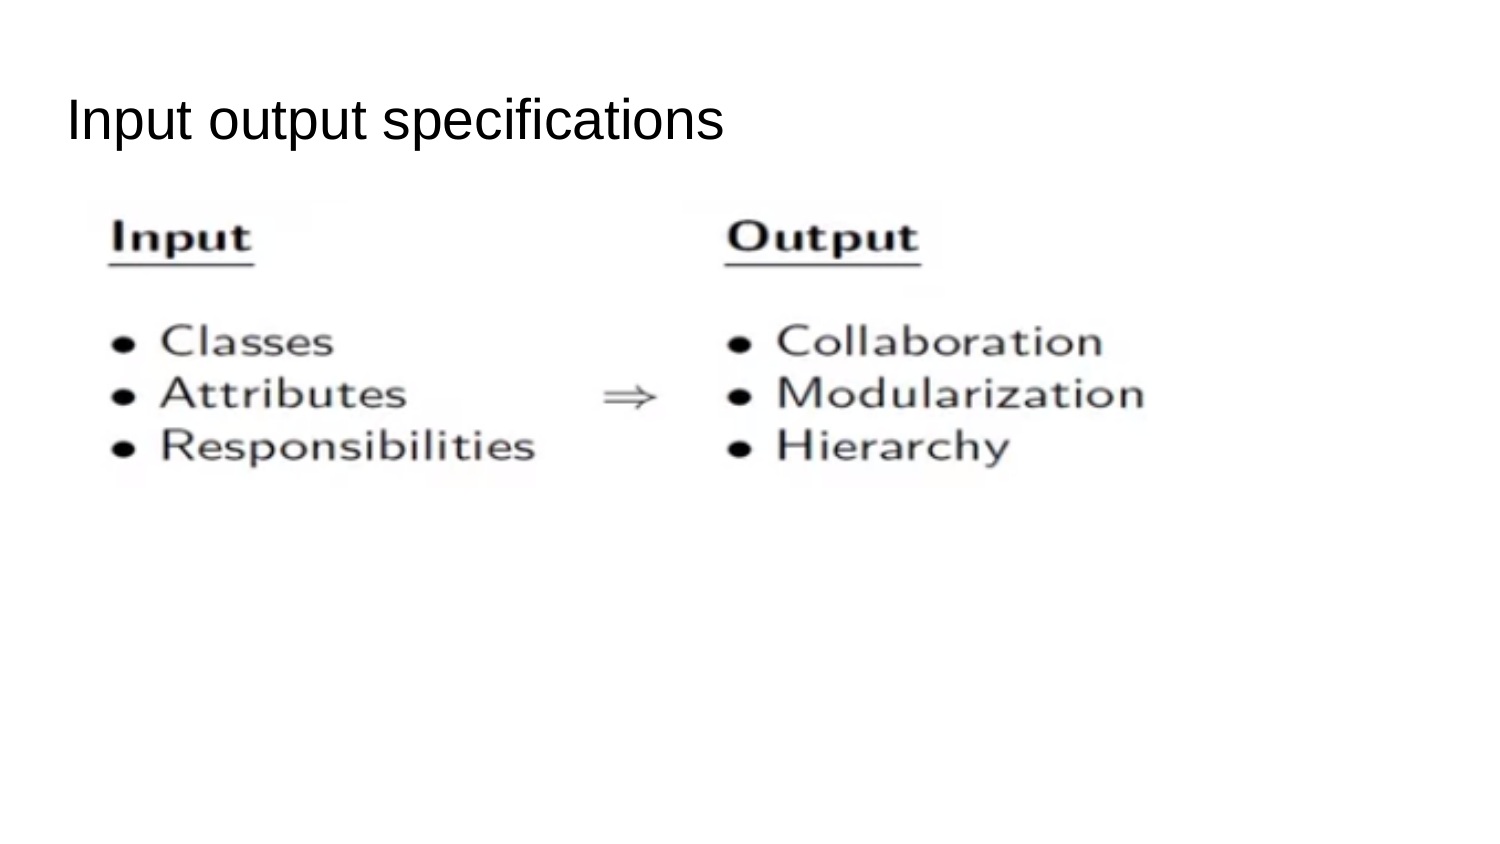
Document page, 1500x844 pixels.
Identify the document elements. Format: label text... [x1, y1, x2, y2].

picture [50, 200, 1161, 489]
title Input output specifications [51, 72, 1449, 167]
